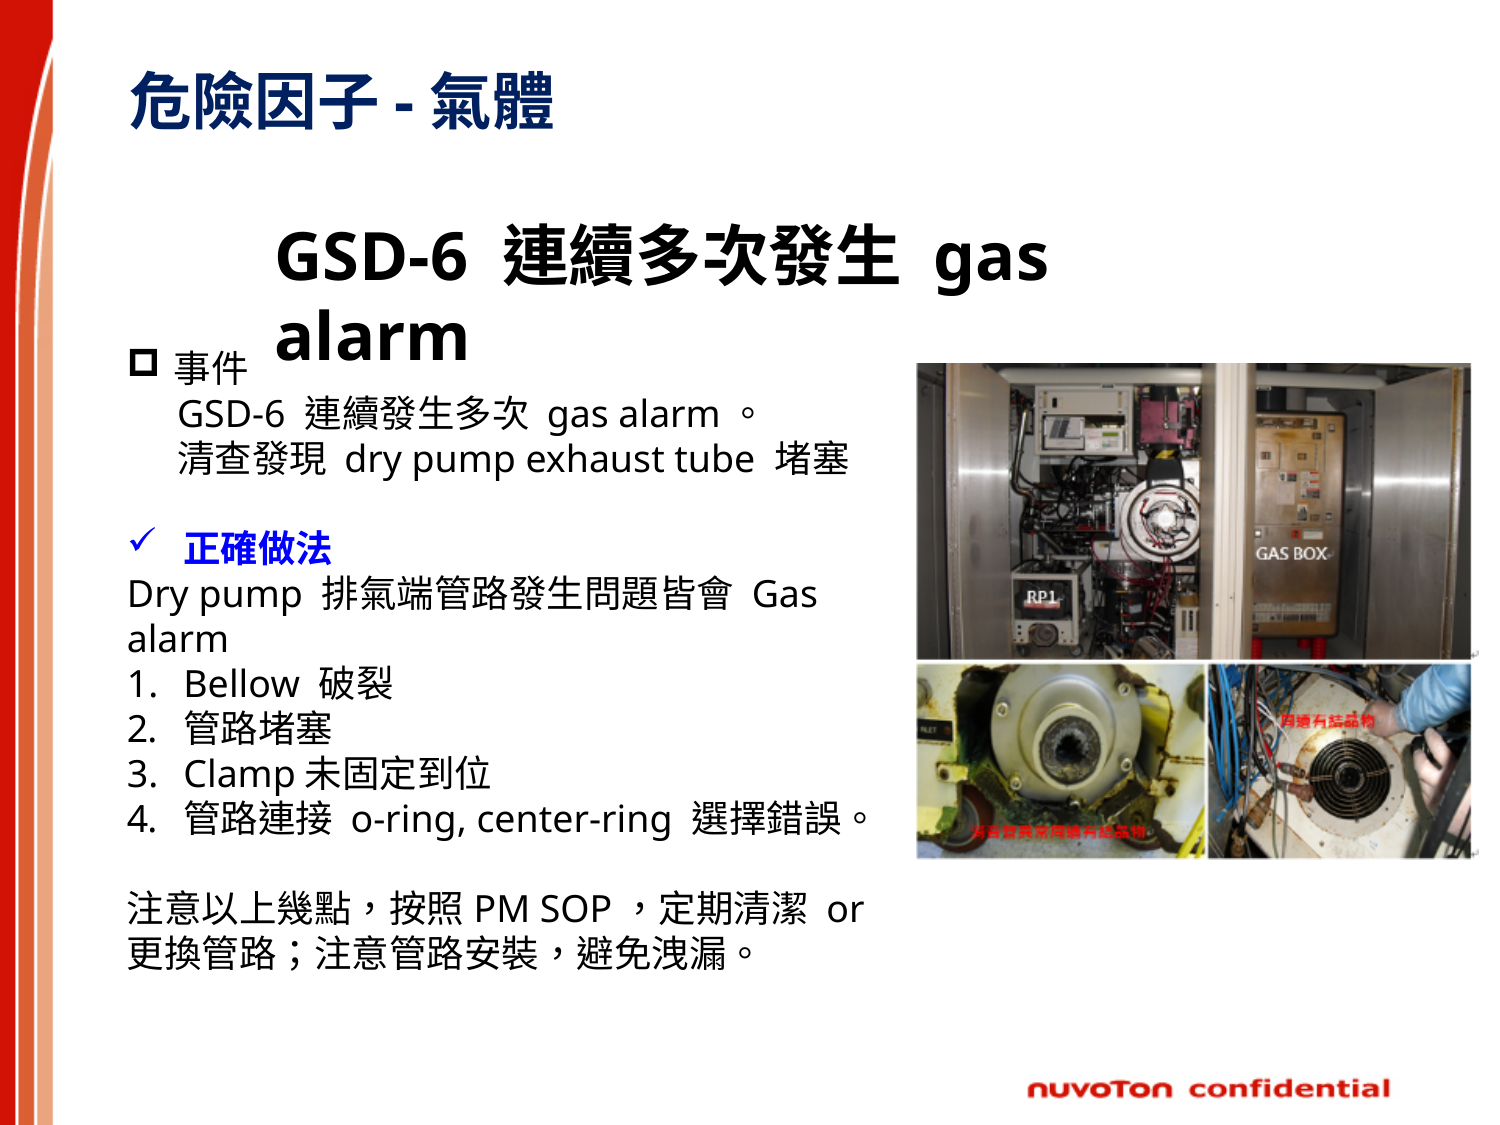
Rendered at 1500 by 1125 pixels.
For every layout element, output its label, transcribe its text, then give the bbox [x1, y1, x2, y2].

text_box 危險因子-氣體 [64, 54, 1447, 145]
picture [0, 0, 1500, 1125]
text_box GSD-6 連續多次發生 gas alarm [259, 206, 1253, 382]
text_box 事件 GSD-6 連續發生多次 gas alarm。 清查發現 dry pump exhaust tube 堵塞 正確做法 Dry pump 排氣端管路發生問題皆會 Gas alarm Bellow 破裂 管路堵塞 Clamp未固定到位 管路連接 o-ring, center-ring 選擇錯誤。 注意以上幾點，按照PM SOP，定期清潔 or 更換管路；注意管路安裝，避免洩漏。 [112, 338, 928, 1028]
